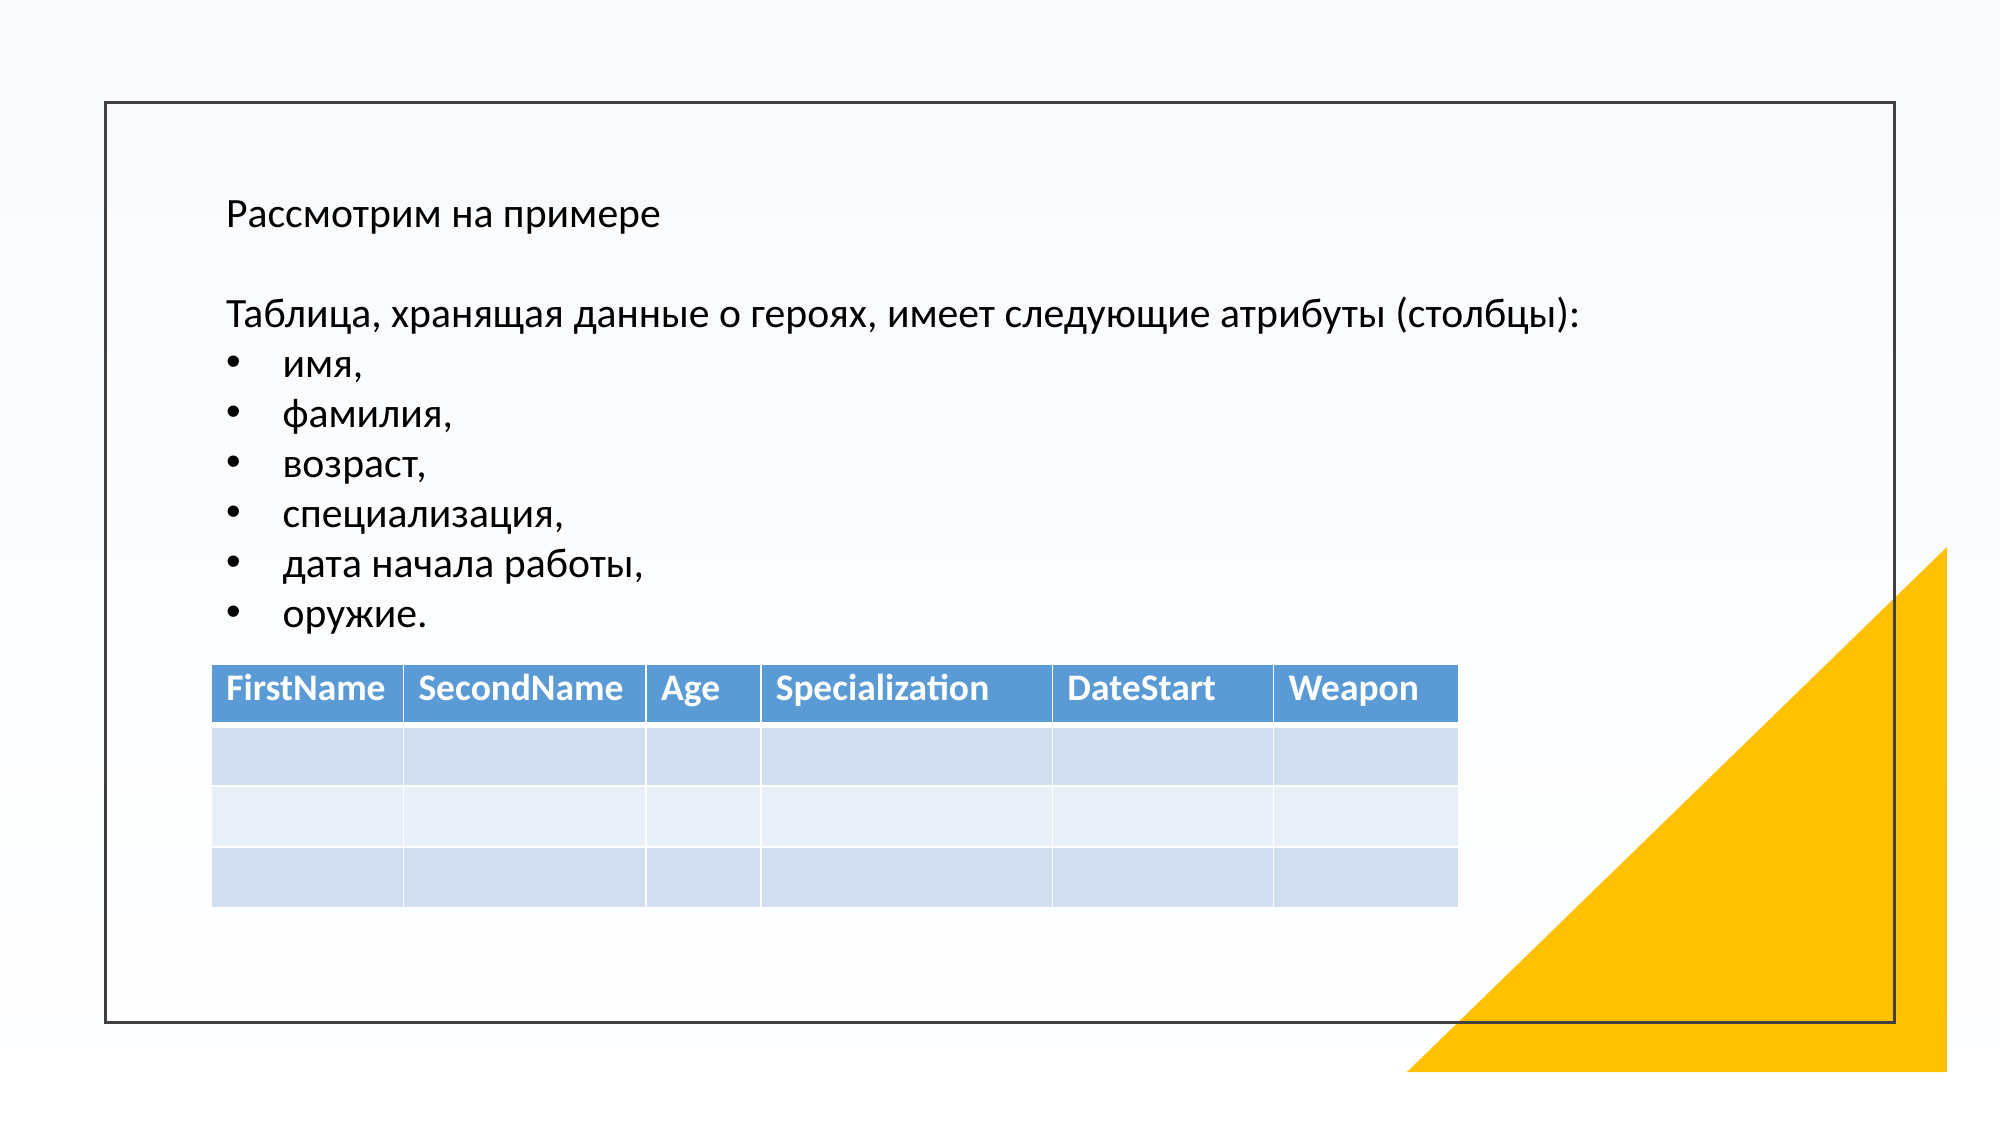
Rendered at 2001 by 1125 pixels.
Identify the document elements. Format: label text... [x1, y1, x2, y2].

text_box [104, 101, 1895, 1023]
table_cell [212, 787, 403, 846]
table_cell [404, 787, 645, 846]
table_cell [1274, 848, 1458, 907]
table_cell [1053, 787, 1273, 846]
text_box [1404, 544, 1948, 1074]
table_cell [212, 728, 403, 785]
table_cell [647, 728, 760, 785]
table_cell [647, 787, 760, 846]
text_box Рассмотрим на примере Таблица, хранящая данные о героях, имеет следующие атрибуты (столбцы): имя, фамилия, возраст, специализация, дата начала работы, оружие. [211, 178, 1884, 644]
table_cell [1053, 728, 1273, 785]
table_cell [762, 848, 1052, 907]
table_cell [212, 848, 403, 907]
table_header FirstName [212, 665, 403, 722]
table_header Specialization [762, 665, 1052, 722]
table_cell [404, 848, 645, 907]
table_cell [647, 848, 760, 907]
table_cell [1053, 848, 1273, 907]
table_header Weapon [1274, 665, 1458, 722]
table_cell [404, 728, 645, 785]
table_cell [762, 728, 1052, 785]
table_cell [762, 787, 1052, 846]
table_header Age [647, 665, 760, 722]
table_header DateStart [1053, 665, 1273, 722]
table_cell [1274, 728, 1458, 785]
table_header SecondName [404, 665, 645, 722]
table_cell [1274, 787, 1458, 846]
